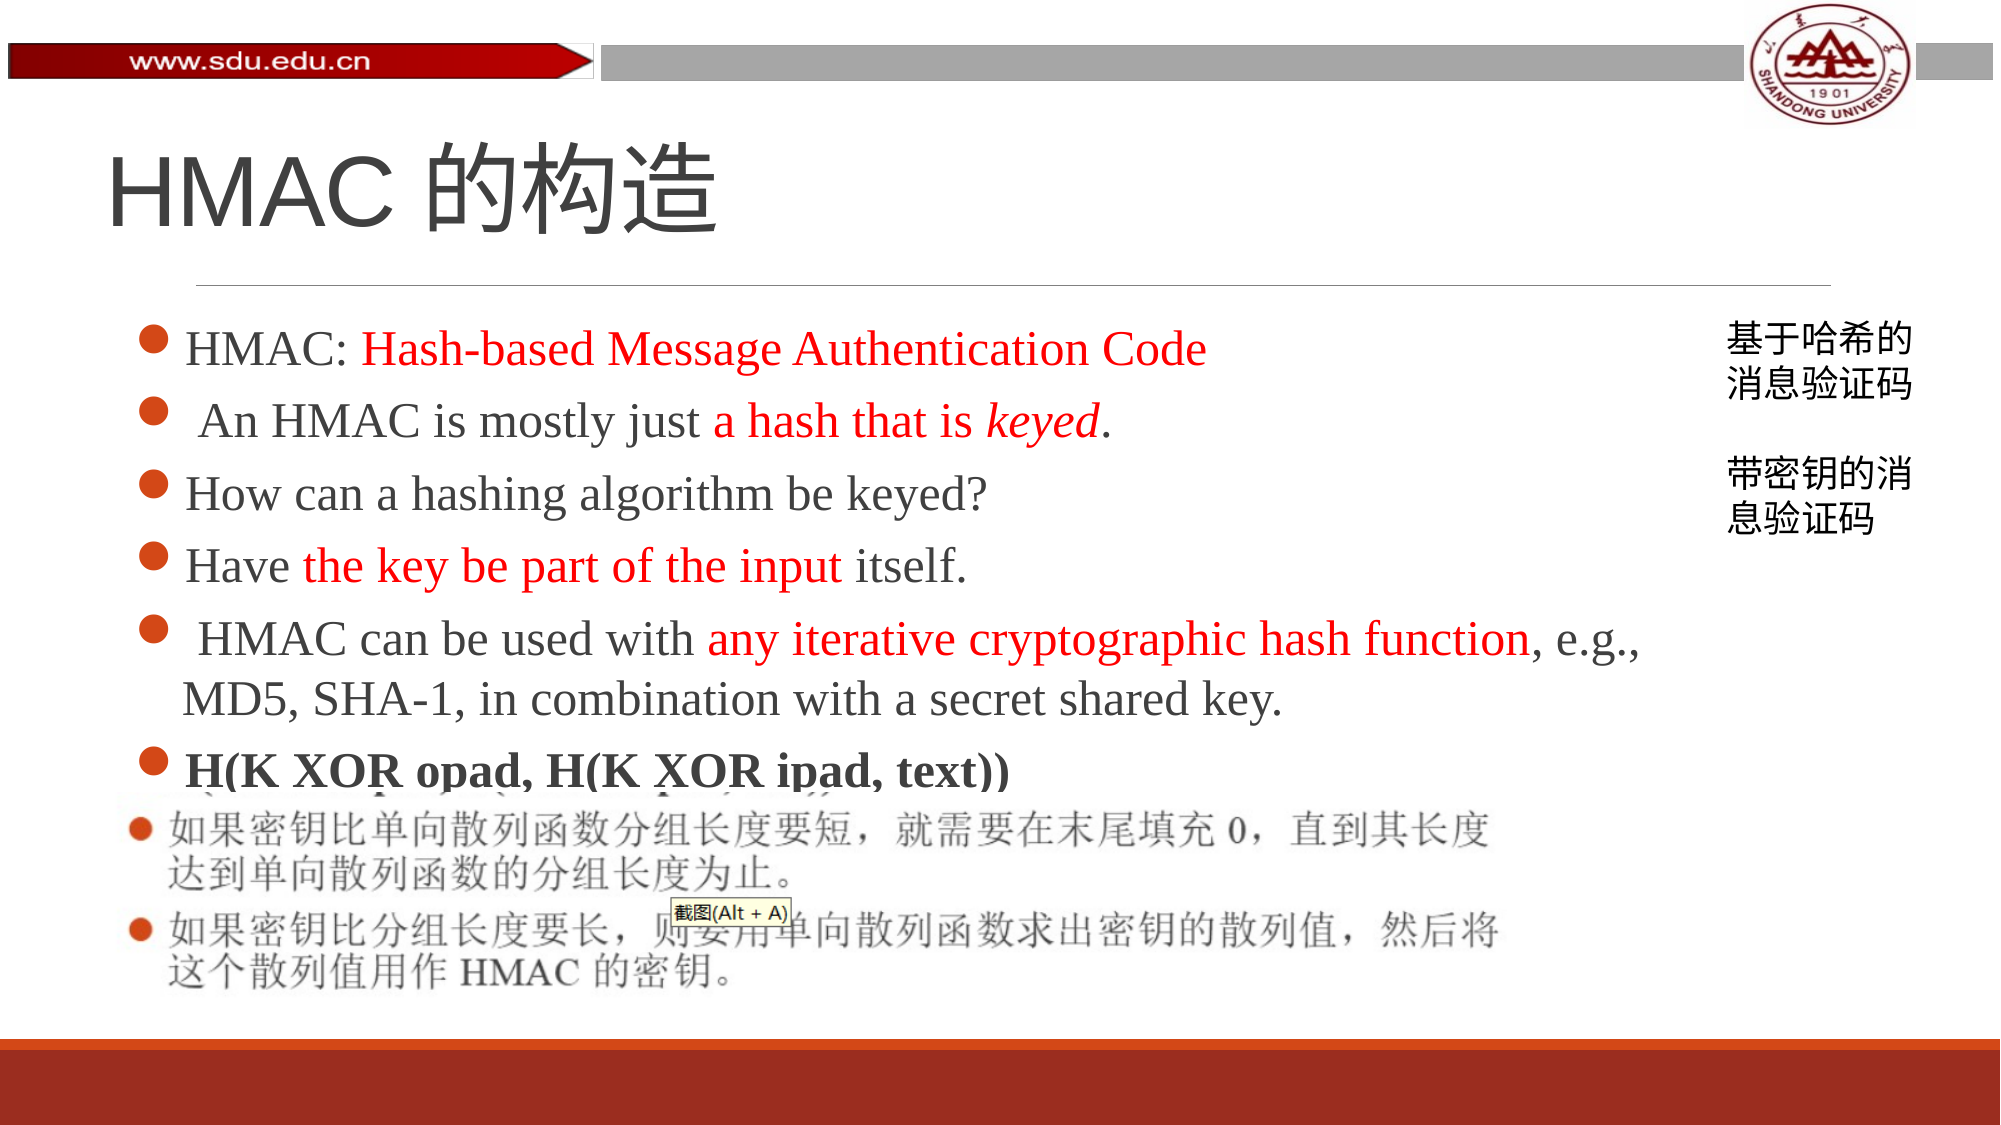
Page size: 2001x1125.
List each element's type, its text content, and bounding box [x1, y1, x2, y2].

picture [101, 791, 1593, 1026]
picture [8, 0, 1993, 102]
title HMAC的构造 [90, 102, 1945, 255]
text_box 基于哈希的消息验证码 带密钥的消息验证码 [1711, 307, 1945, 593]
list HMAC: Hash-based Message Authentication Code An HMAC is mostly just a hash that is keyed. How can a hashing algorithm be keyed? Have the key be part of the input itself. HMAC can be used with any iterative cryptographic hash function, e.g., MD5, SHA-1, in combination with a secret shared key. H(K XOR opad, H(K XOR ipad, text)) [101, 307, 1712, 968]
